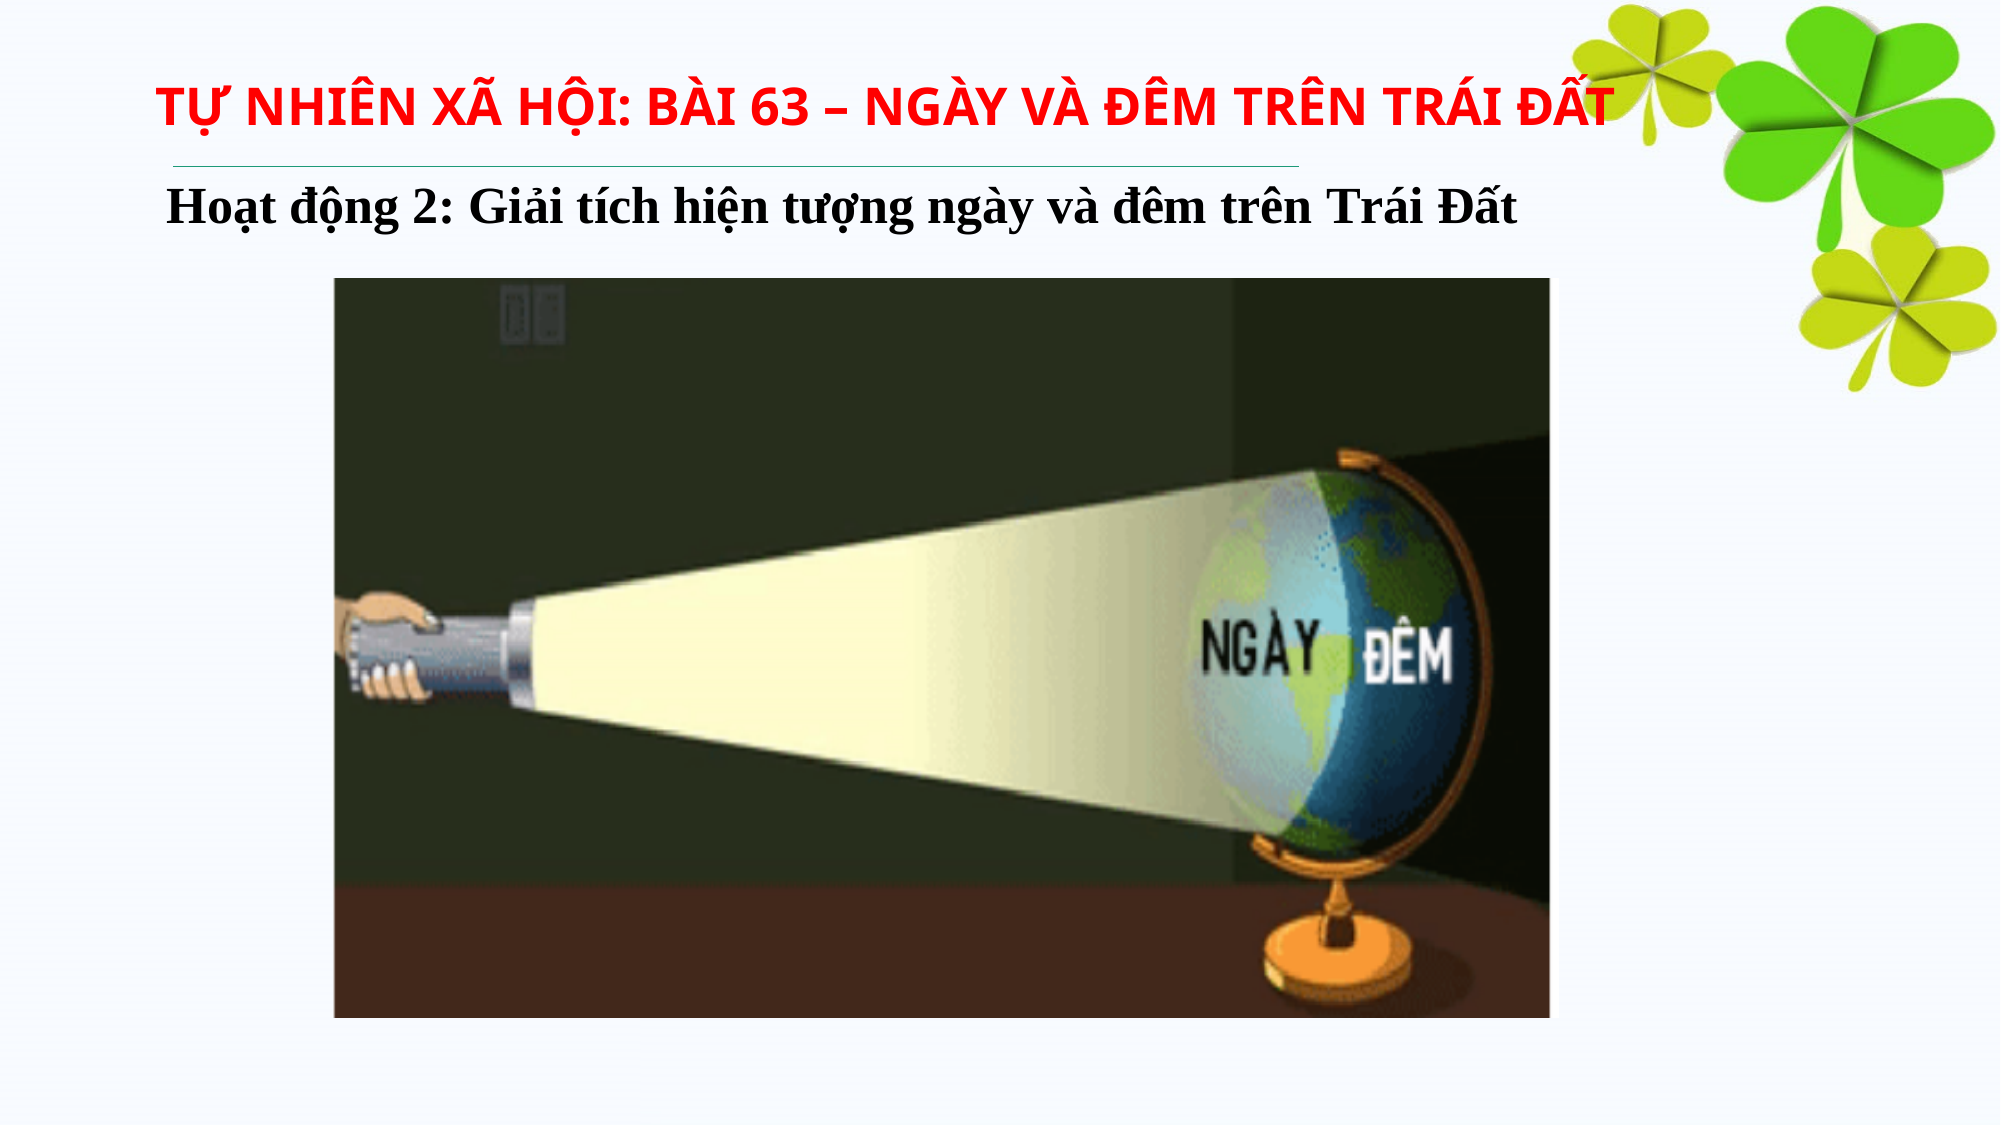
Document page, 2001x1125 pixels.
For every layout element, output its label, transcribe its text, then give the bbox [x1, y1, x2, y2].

text_box Hoạt động 2: Giải tích hiện tượng ngày và đêm trên Trái Đất [151, 163, 1893, 242]
picture [0, 0, 2001, 1125]
text_box TỰ NHIÊN XÃ HỘI: BÀI 63 – NGÀY VÀ ĐÊM TRÊN TRÁI ĐẤT [140, 65, 1736, 144]
